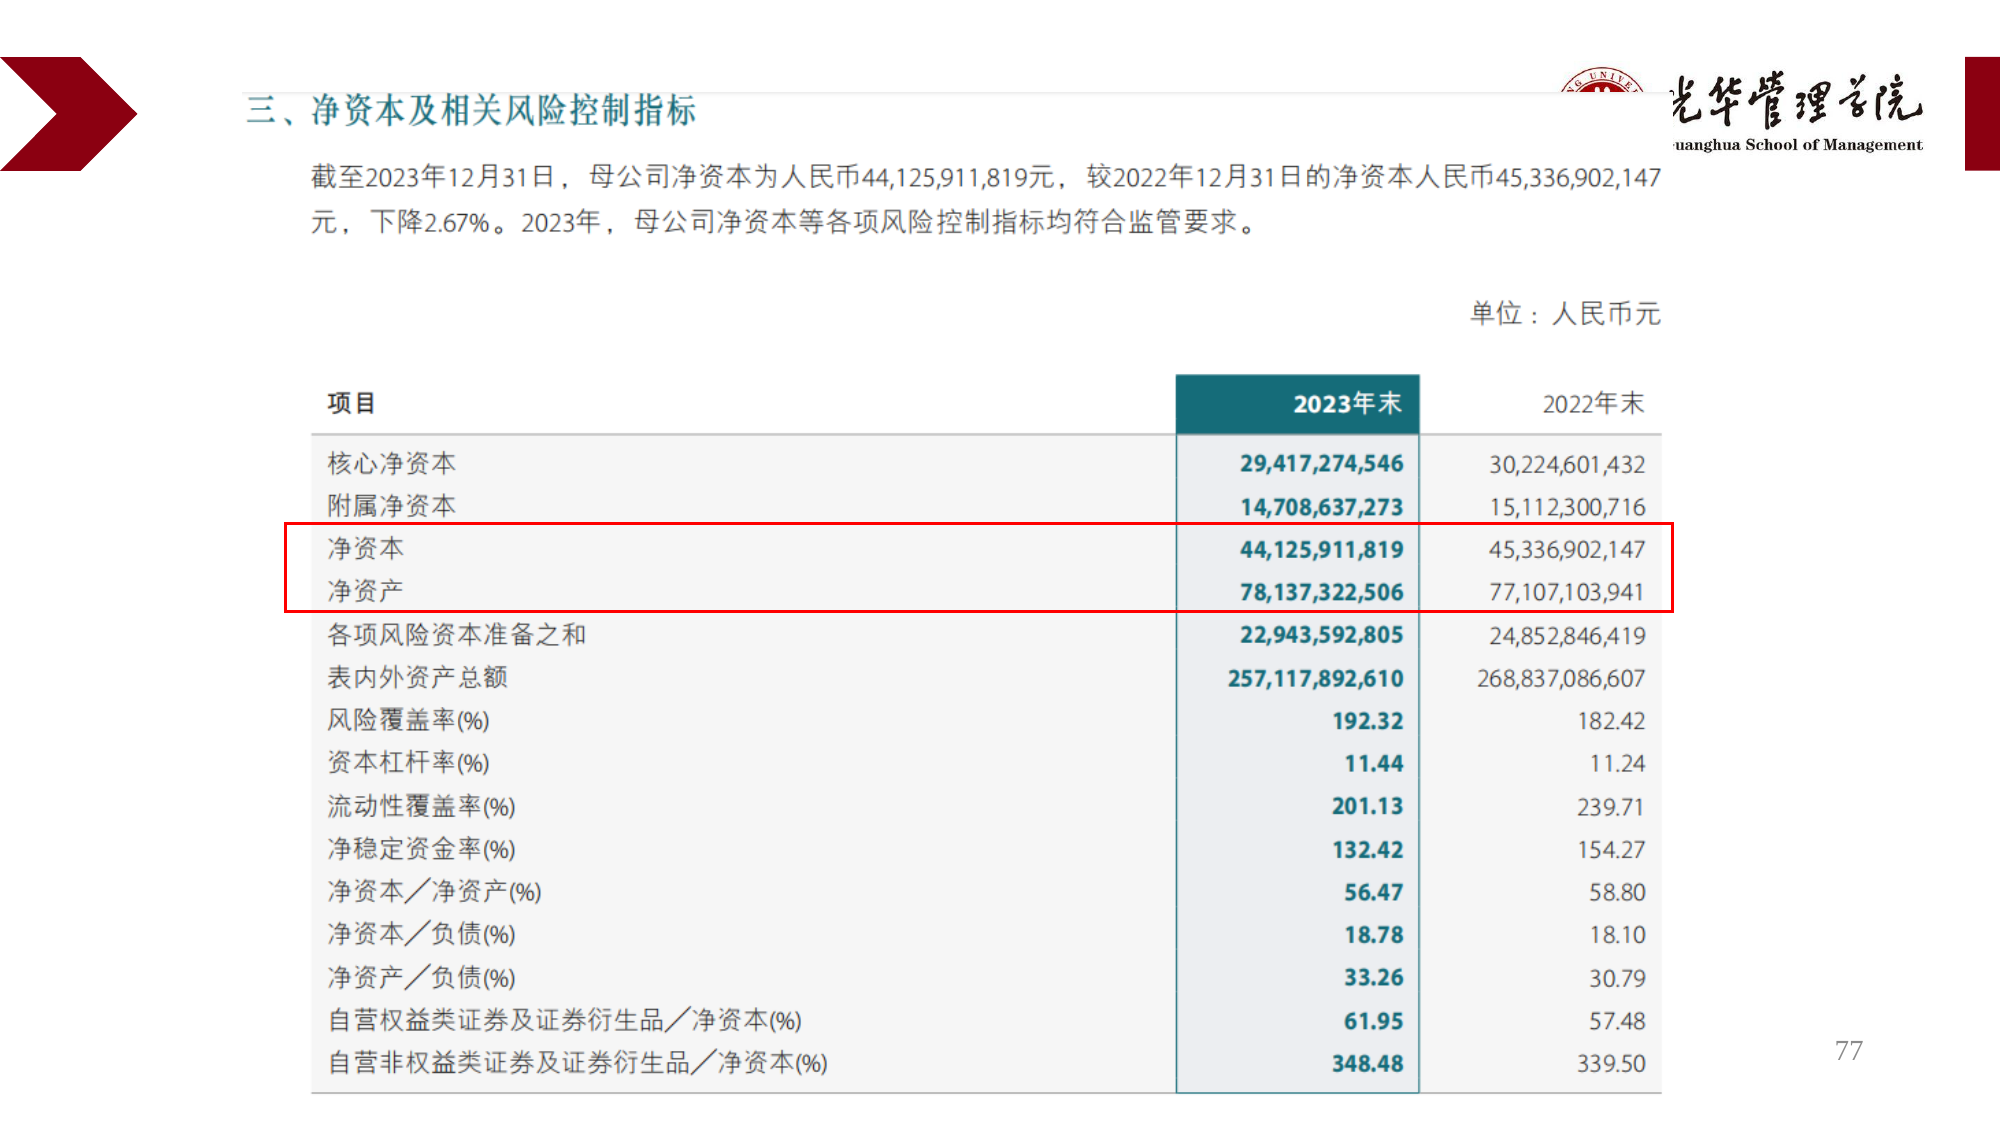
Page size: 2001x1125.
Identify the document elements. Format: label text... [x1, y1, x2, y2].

slide_number 77 [1674, 1018, 1880, 1079]
picture [242, 27, 1965, 1098]
